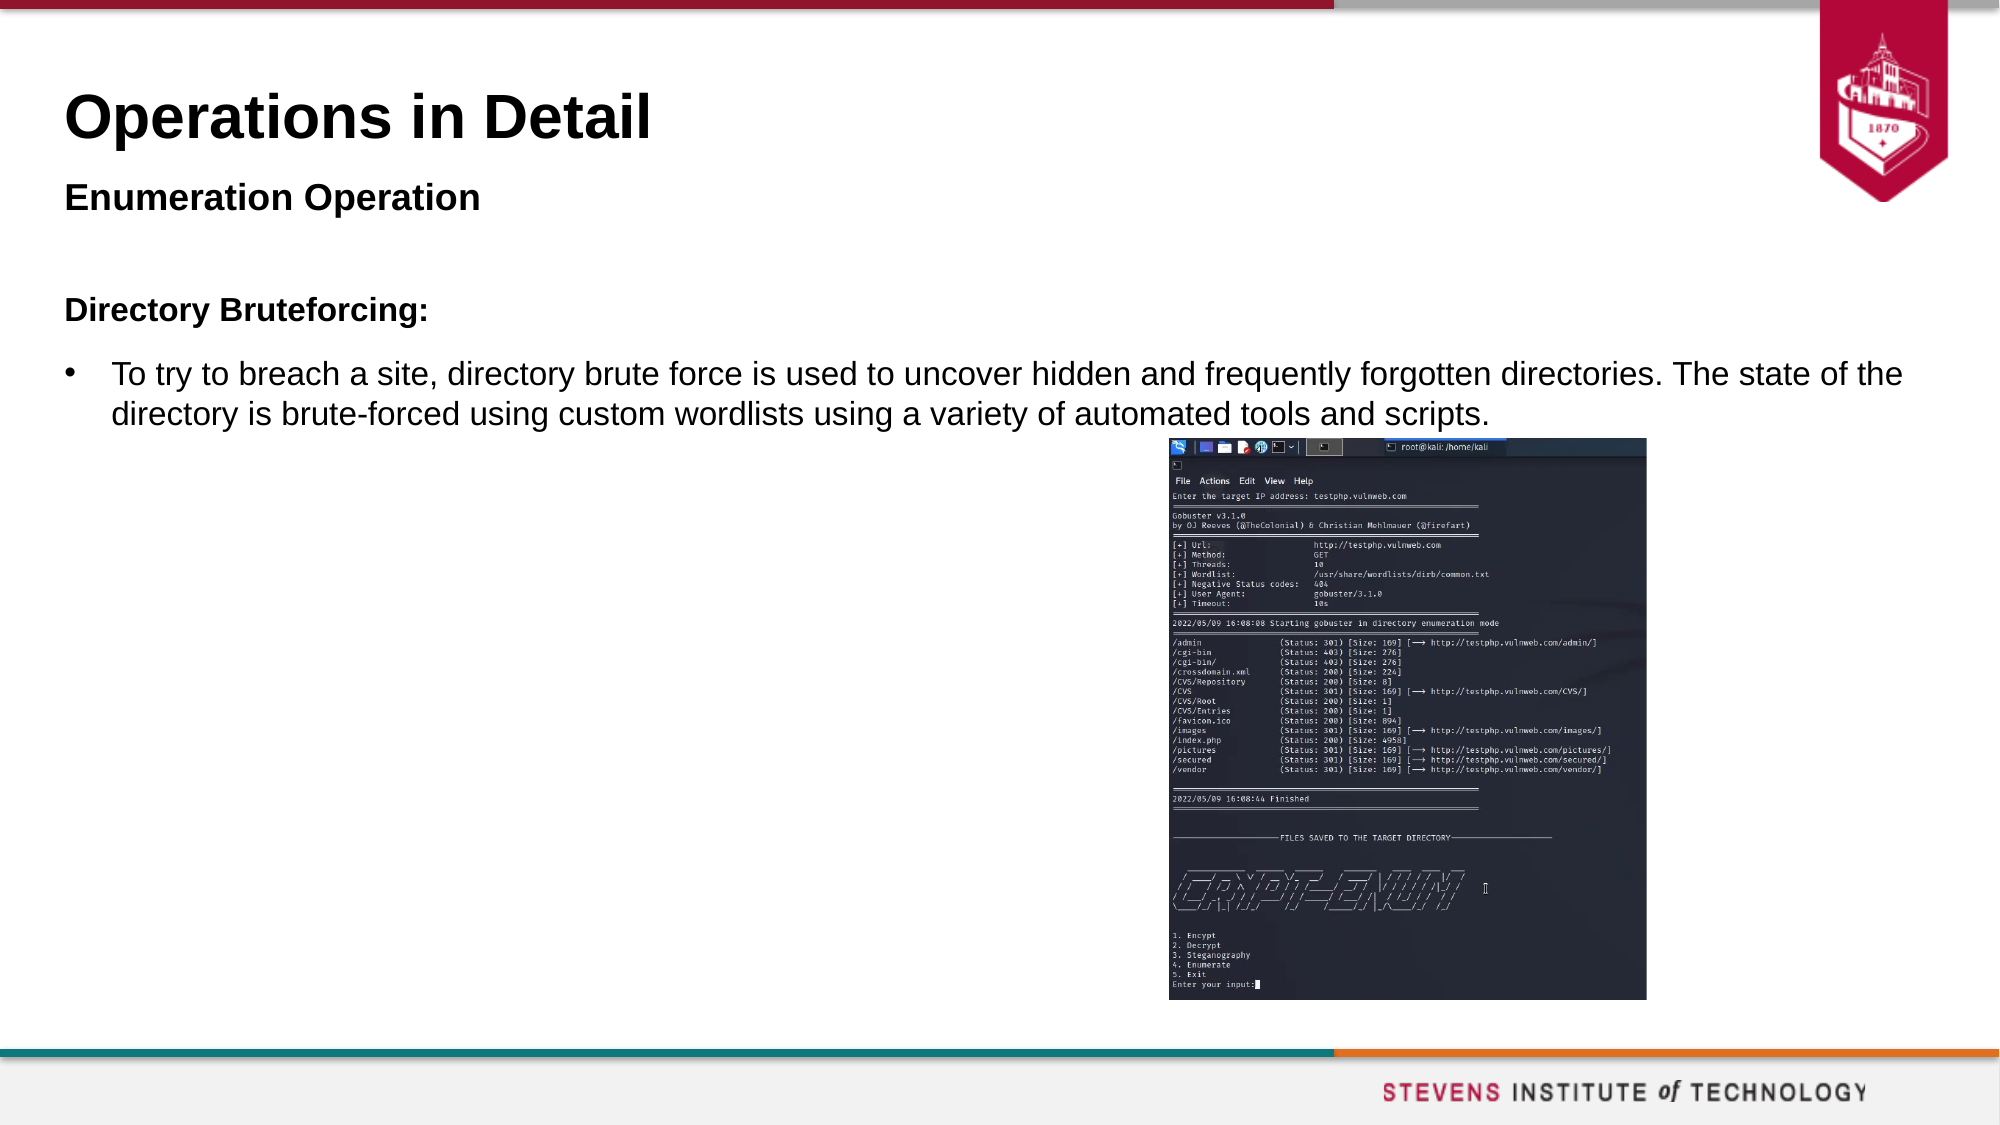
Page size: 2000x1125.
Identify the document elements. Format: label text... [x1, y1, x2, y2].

slide_number [1862, 1057, 1967, 1118]
list Directory Bruteforcing: To try to breach a site, directory brute force is used to uncover hidden and frequently forgotten directories. The state of the directory is brute-forced using custom wordlists using a variety of automated tools and scripts. [49, 280, 1951, 1000]
picture [1168, 438, 1647, 1000]
title Operations in Detail [49, 68, 1647, 157]
list Enumeration Operation [49, 165, 1652, 232]
